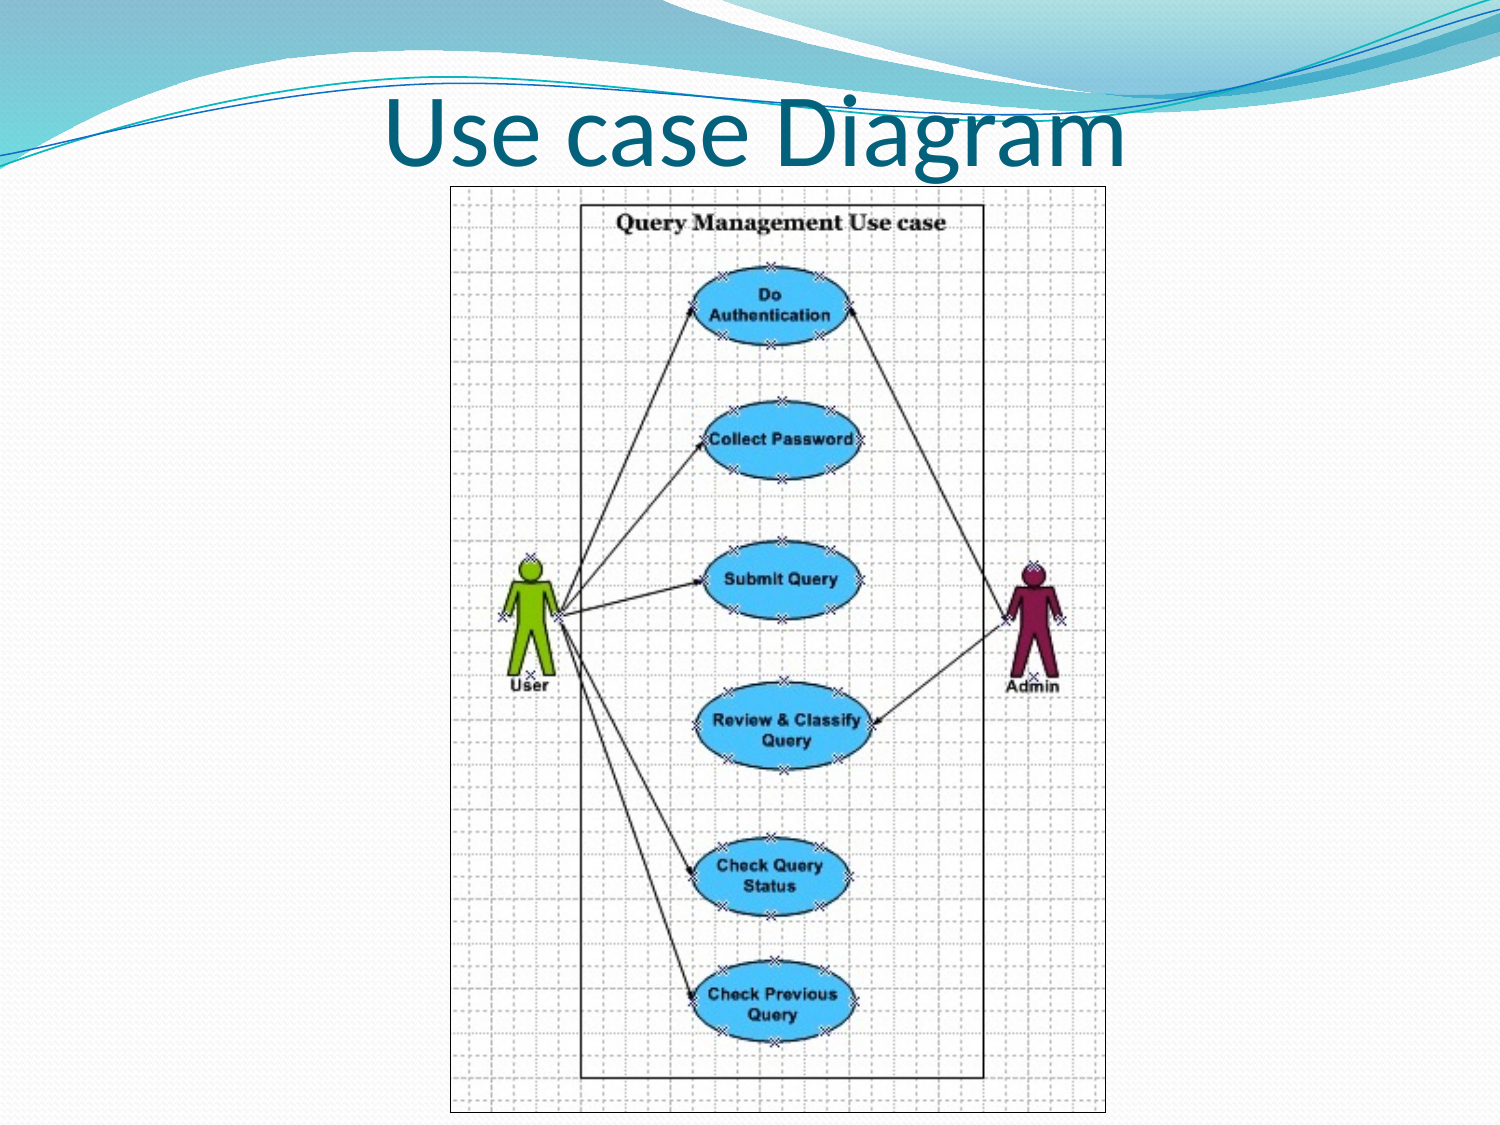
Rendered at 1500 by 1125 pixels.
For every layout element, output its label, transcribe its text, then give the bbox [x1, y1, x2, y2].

picture [449, 186, 1106, 1113]
title Use case Diagram [74, 24, 1438, 188]
